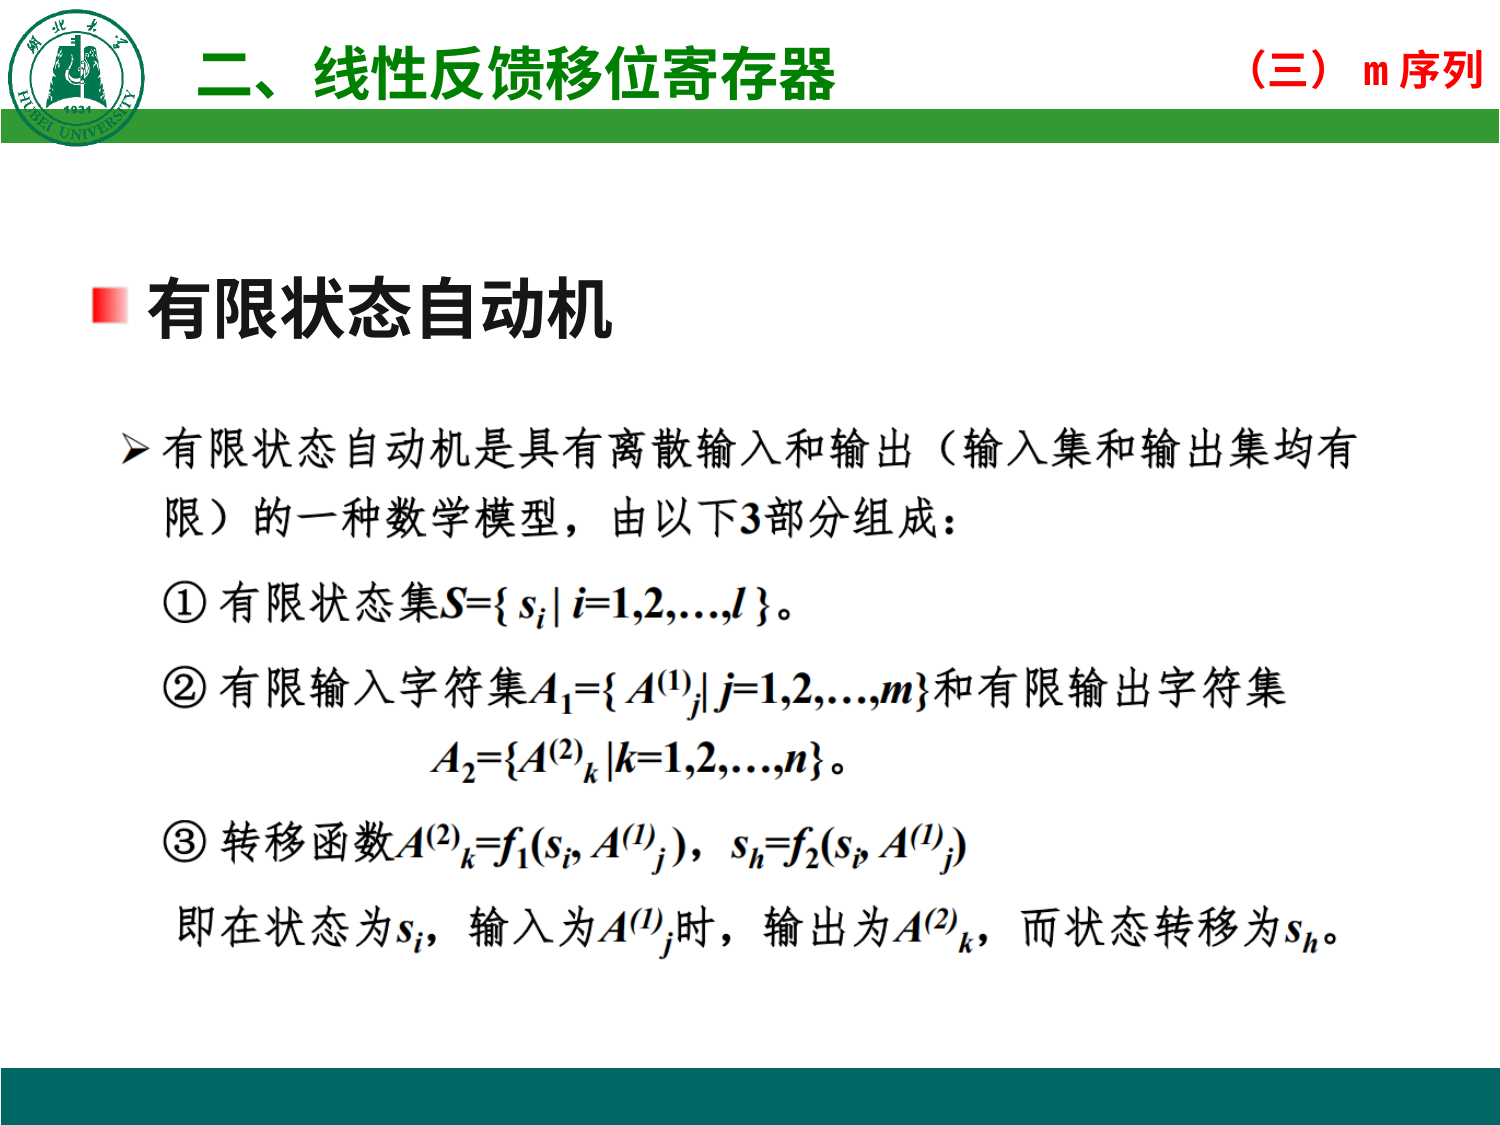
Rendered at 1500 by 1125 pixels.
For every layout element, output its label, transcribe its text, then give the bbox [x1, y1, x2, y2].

list 有限状态自动机 [74, 243, 1426, 1036]
picture [0, 0, 167, 175]
picture [0, 1067, 1500, 1125]
picture [80, 361, 1453, 999]
picture [90, 285, 132, 328]
